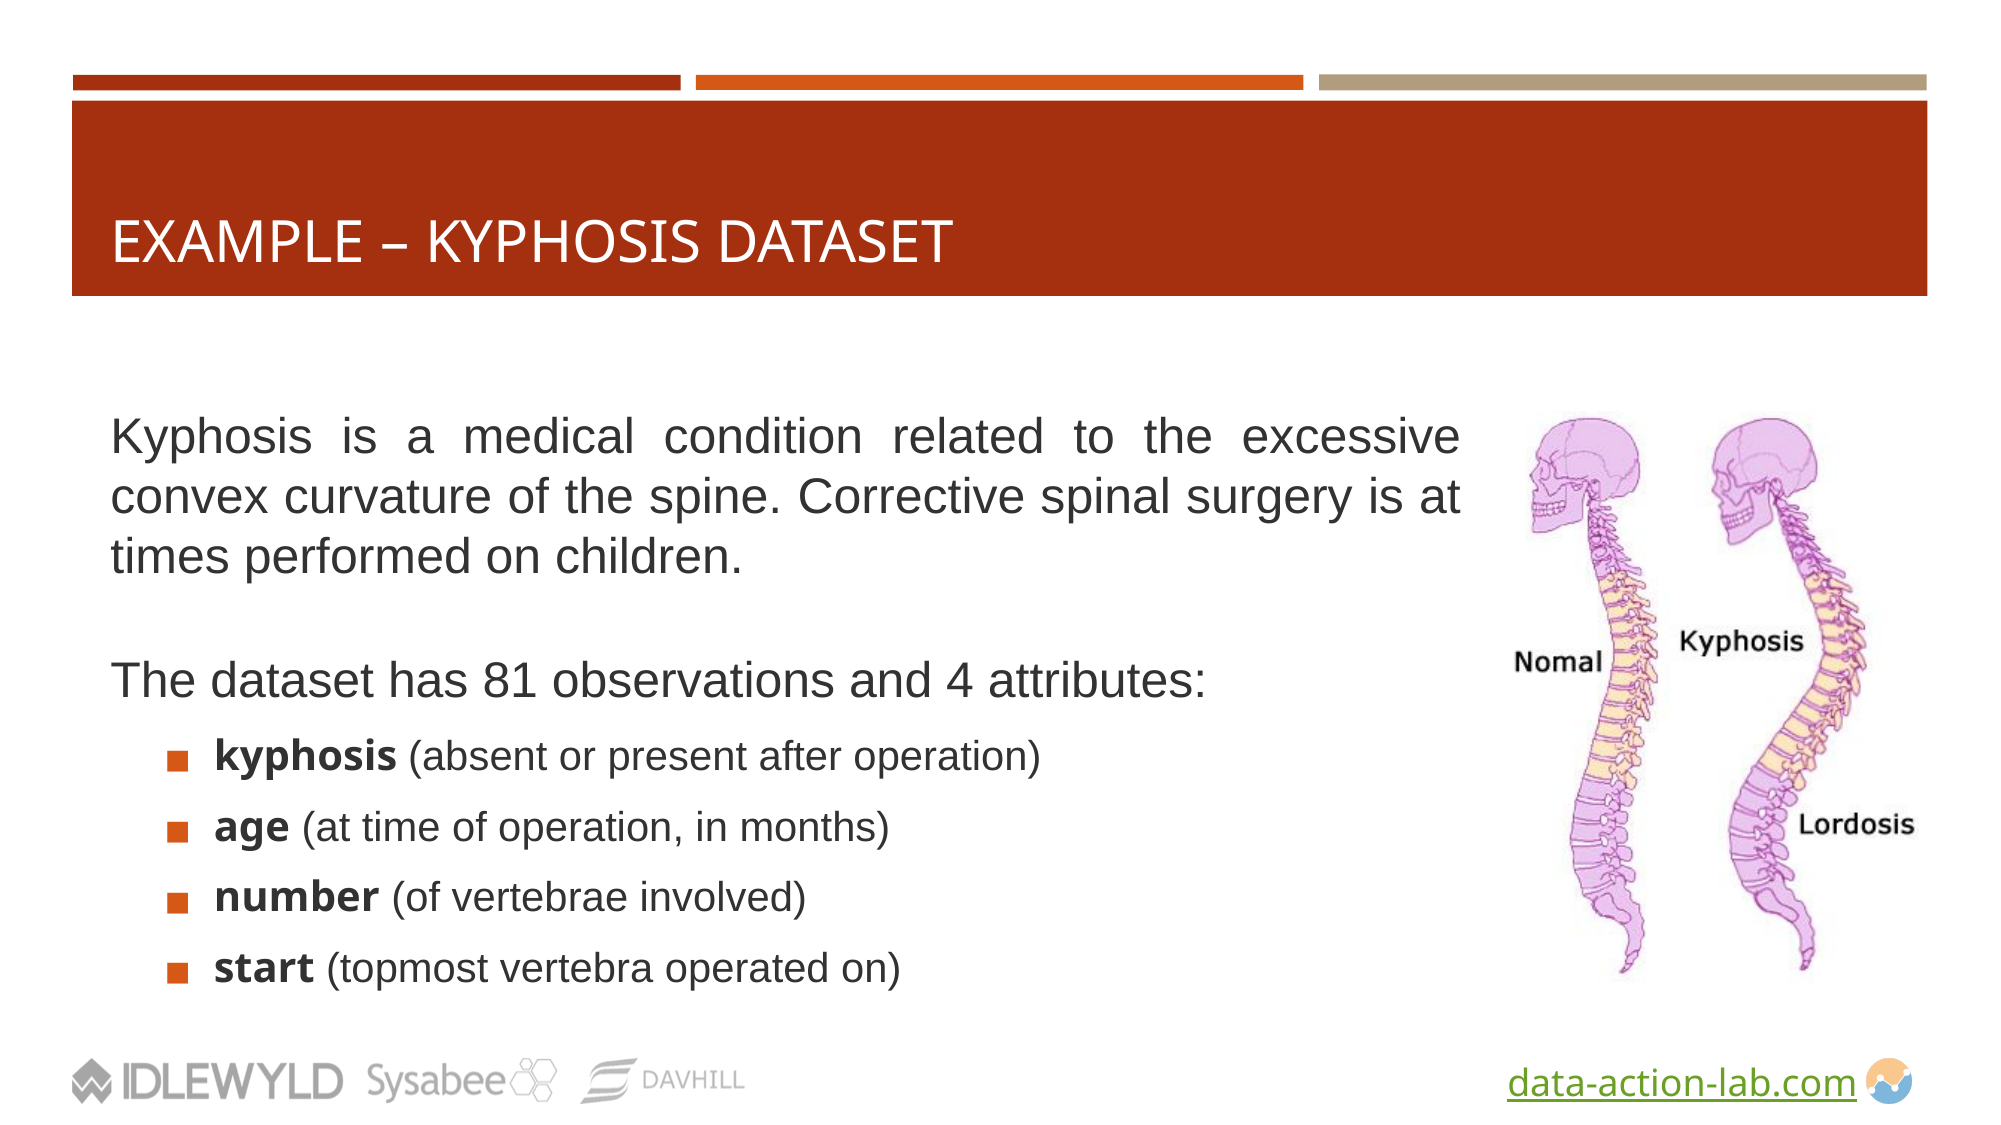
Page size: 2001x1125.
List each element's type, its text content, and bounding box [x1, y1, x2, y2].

picture [72, 1058, 745, 1104]
picture [1503, 410, 1919, 984]
title EXAMPLE – KYPHOSIS DATASET [95, 115, 1905, 282]
list Kyphosis is a medical condition related to the excessive convex curvature of the spine. Corrective spinal surgery is at times performed on children. The dataset has 81 observations and 4 attributes: kyphosis (absent or present after operation) age (at time of operation, in months) number (of vertebrae involved) start (topmost vertebra operated on) [95, 357, 1477, 1037]
